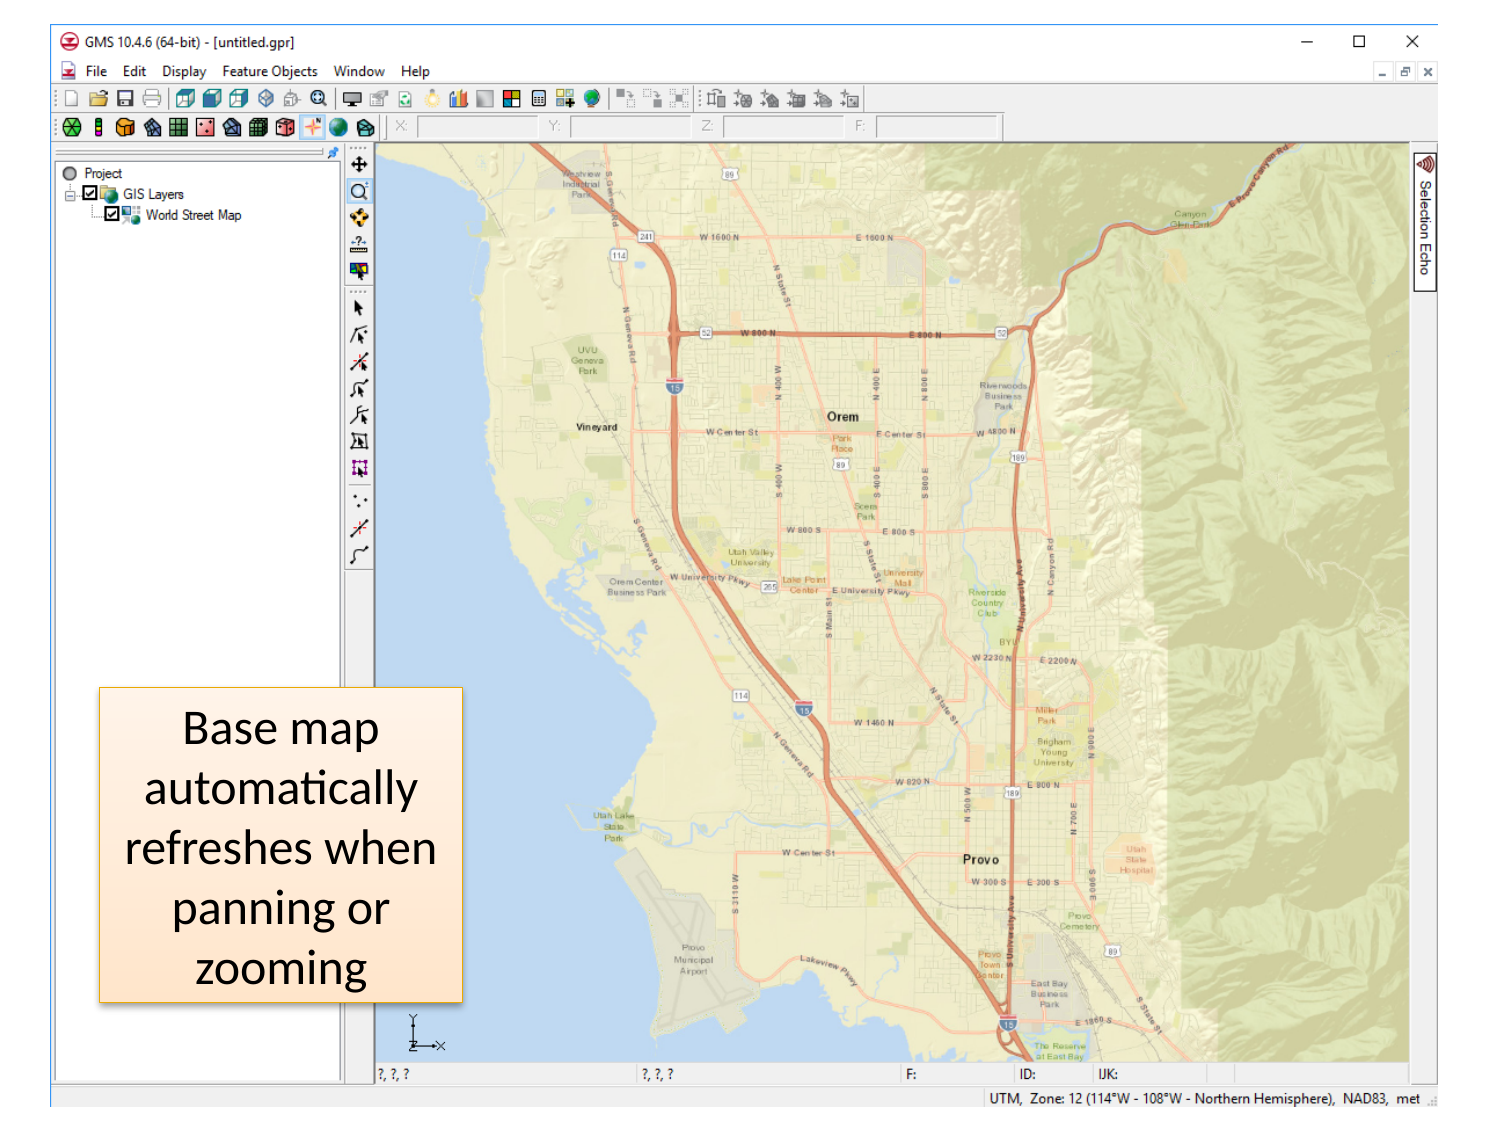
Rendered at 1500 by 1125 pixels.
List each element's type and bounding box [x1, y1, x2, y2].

picture [49, 24, 1438, 1107]
